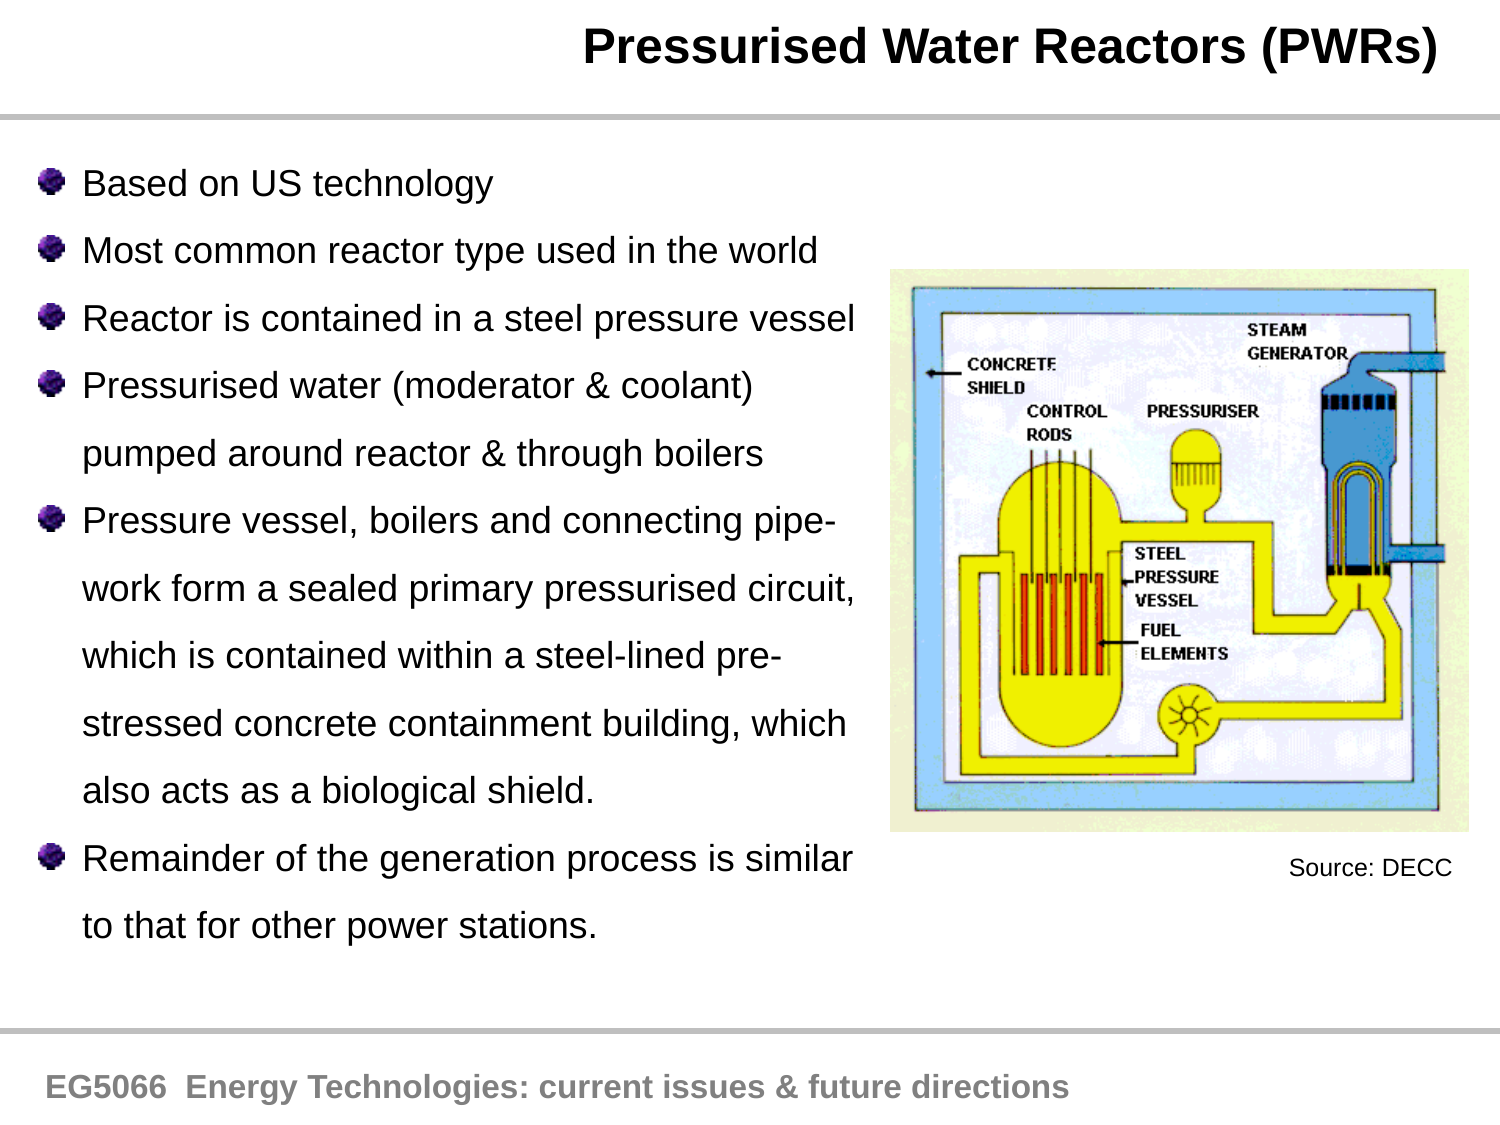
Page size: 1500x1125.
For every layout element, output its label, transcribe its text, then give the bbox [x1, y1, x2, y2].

picture [38, 370, 65, 397]
picture [38, 303, 65, 330]
picture [38, 843, 65, 870]
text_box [890, 269, 1469, 890]
picture [38, 505, 65, 532]
text_box Pressurised Water Reactors (PWRs) [567, 6, 1454, 81]
picture [38, 168, 65, 195]
text_box Based on US technology Most common reactor type used in the world Reactor is contained in a steel pressure vessel Pressurised water (moderator & coolant) pumped around reactor & through boilers Pressure vessel, boilers and connecting pipe-work form a sealed primary pressurised circuit, which is contained within a steel-lined pre-stressed concrete containment building, which also acts as a biological shield. Remainder of the generation process is similar to that for other power stations. [23, 128, 891, 954]
picture [38, 235, 65, 262]
